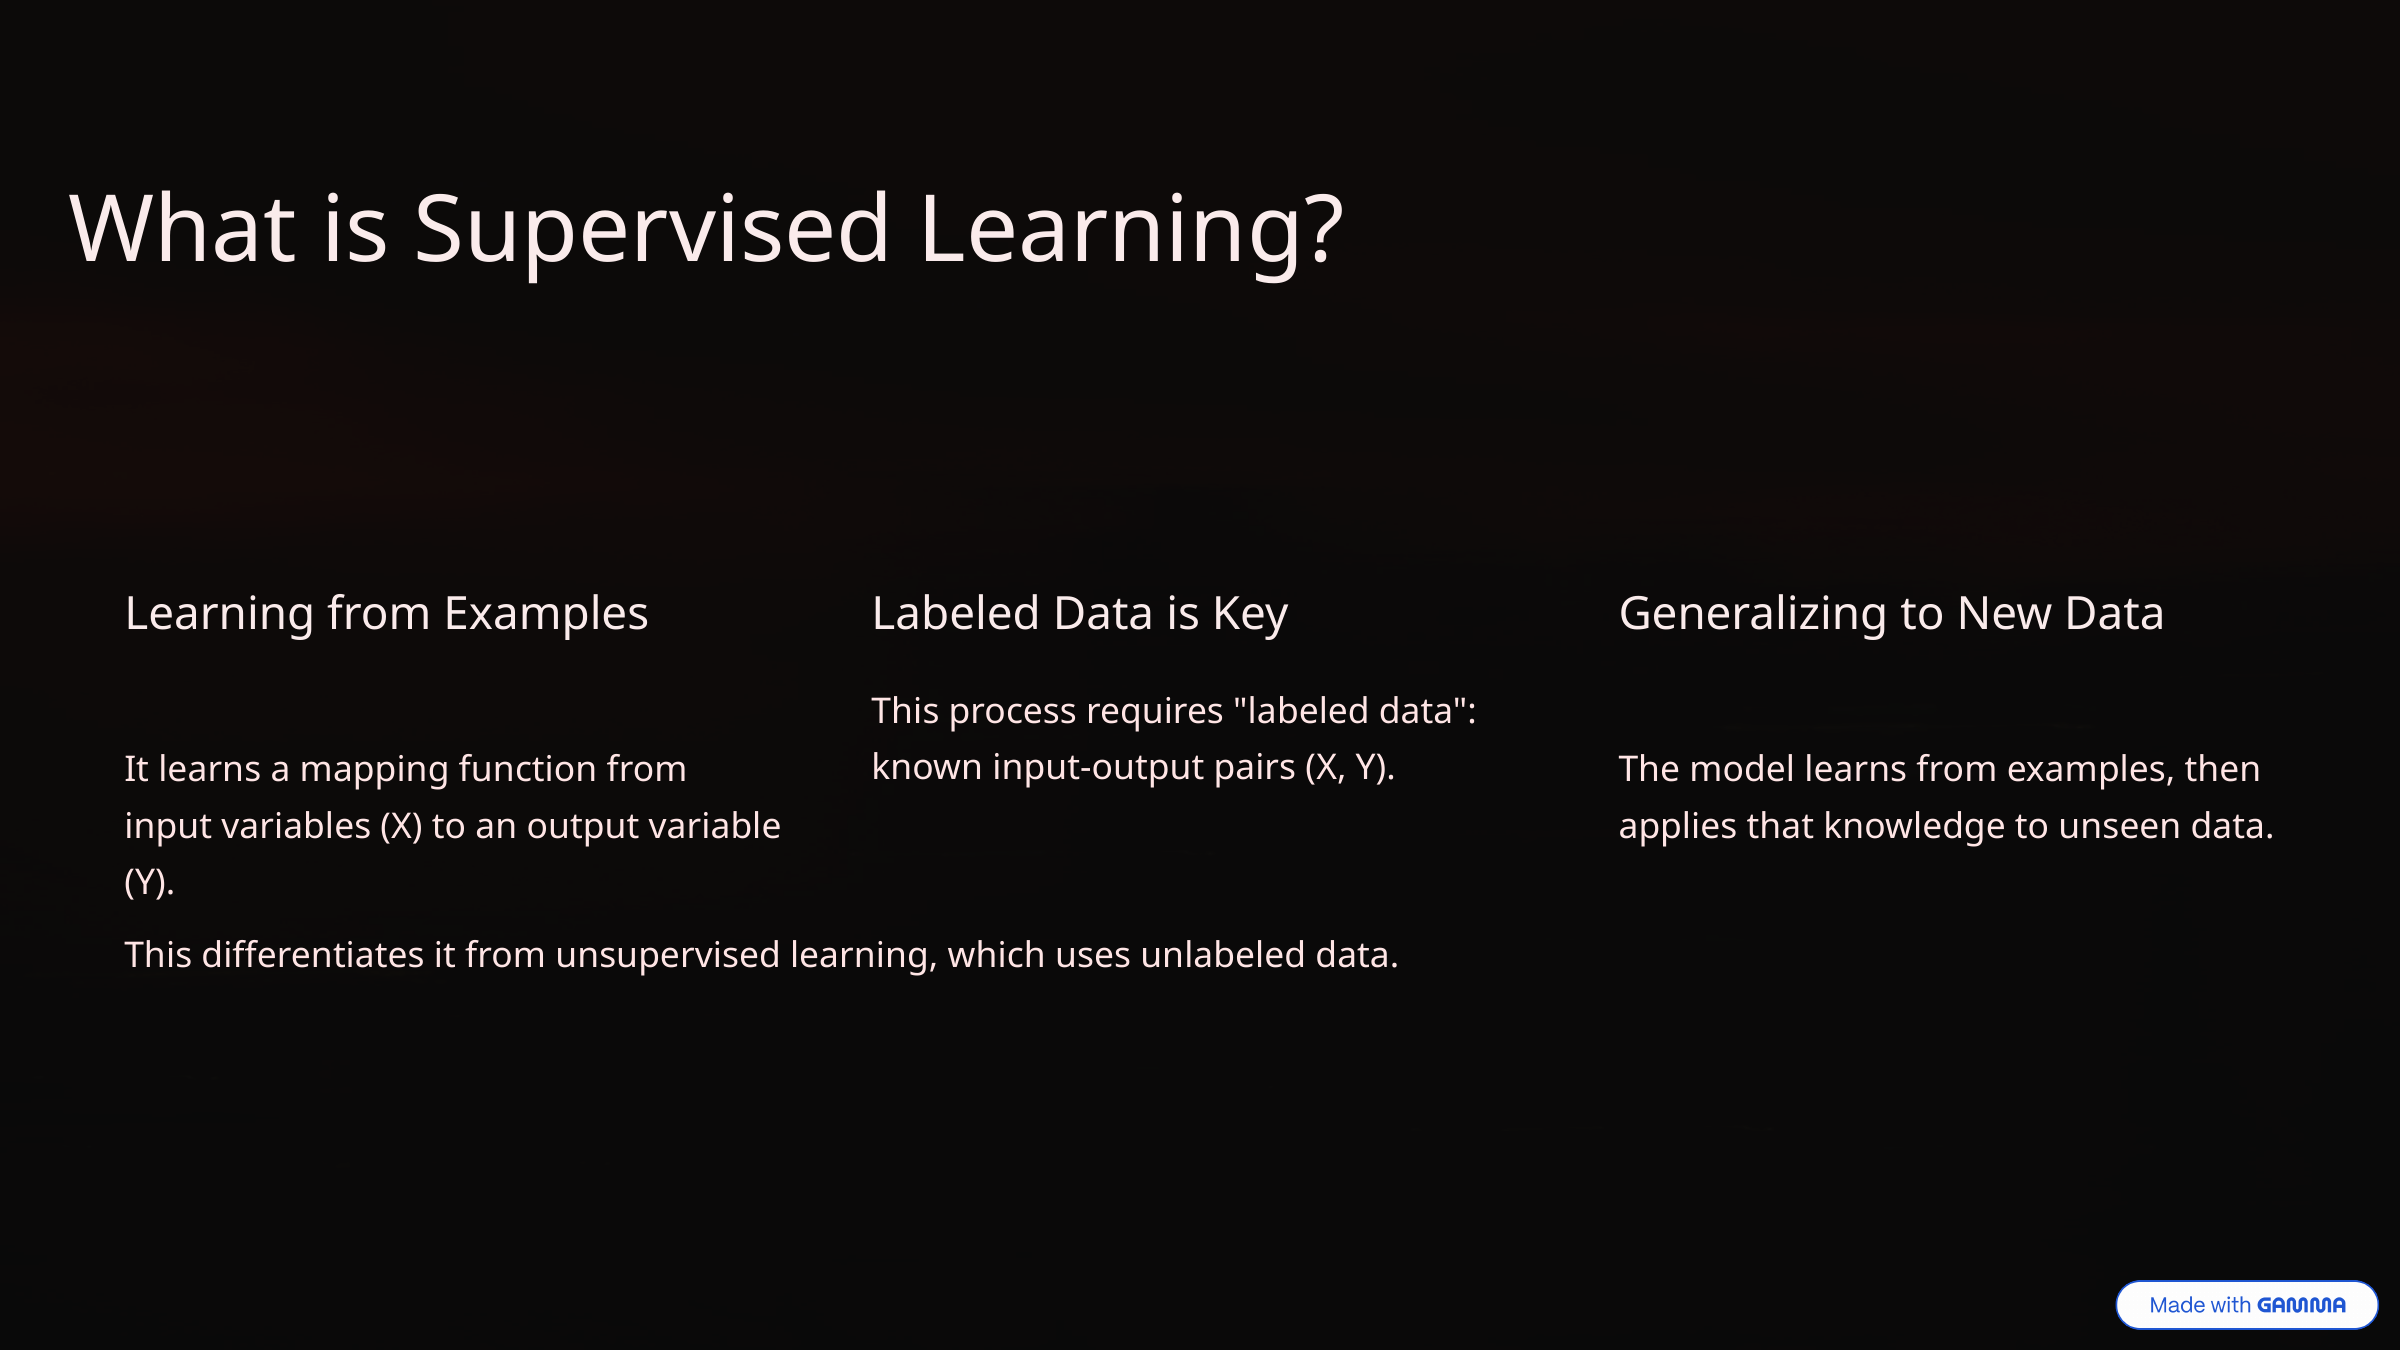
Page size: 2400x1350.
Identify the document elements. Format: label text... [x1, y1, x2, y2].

text_box The model learns from examples, then applies that knowledge to unseen data. [1618, 732, 2278, 847]
text_box It learns a mapping function from input variables (X) to an output variable (Y). [124, 732, 784, 847]
text_box This differentiates it from unsupervised learning, which uses unlabeled data. [124, 918, 2276, 976]
text_box Learning from Examples [124, 580, 784, 698]
text_box Generalizing to New Data [1618, 580, 2278, 698]
text_box This process requires "labeled data": known input-output pairs (X, Y). [871, 674, 1531, 788]
text_box Labeled Data is Key [871, 580, 1411, 639]
picture [2106, 1271, 2389, 1339]
text_box What is Supervised Learning? [68, 163, 1714, 281]
